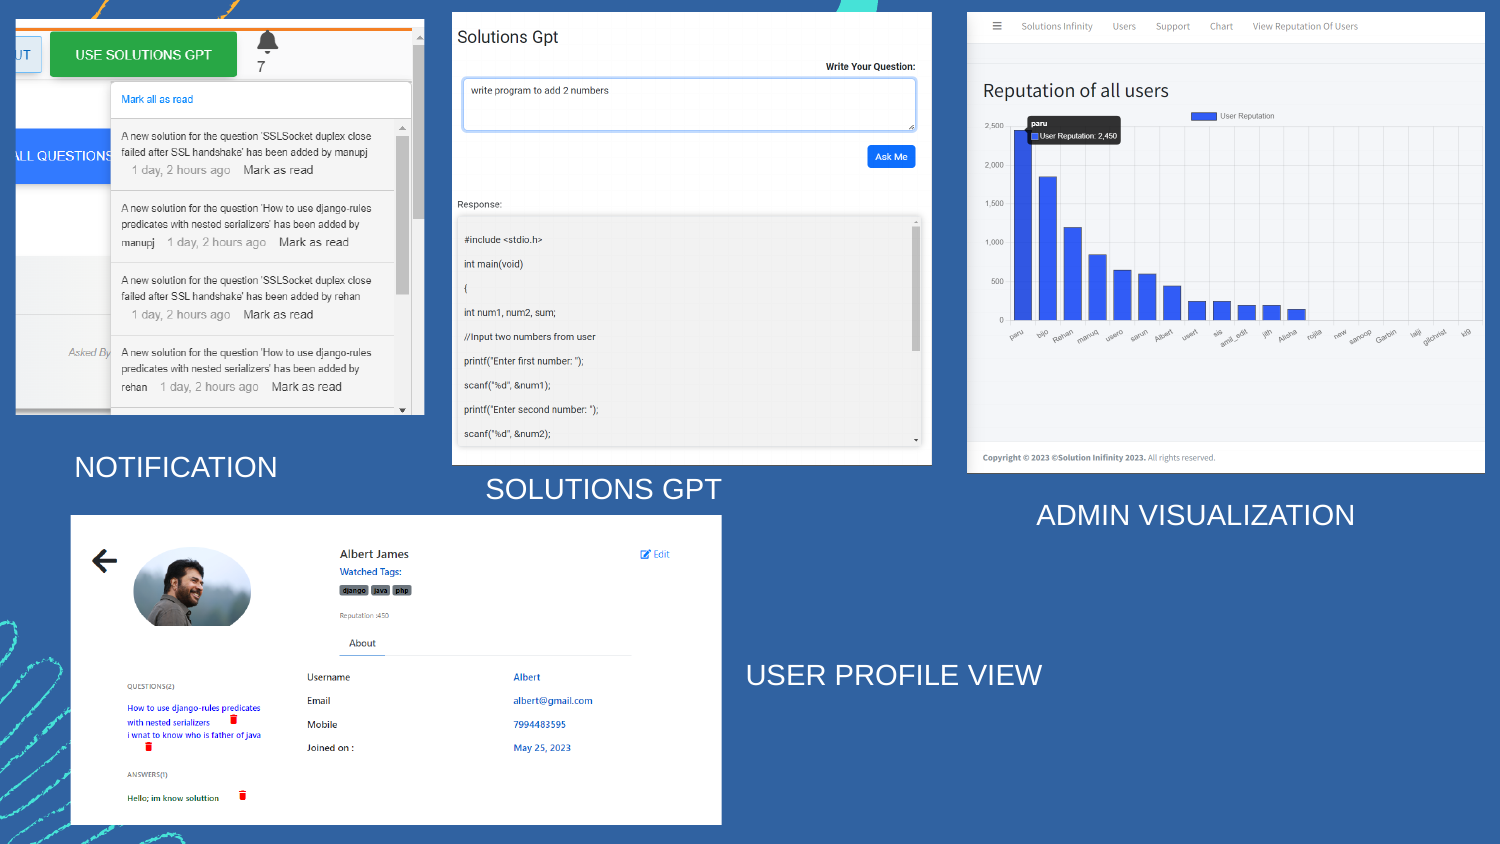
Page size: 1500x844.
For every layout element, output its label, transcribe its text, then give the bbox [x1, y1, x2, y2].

text_box SOLUTIONS GPT [470, 474, 833, 513]
picture [15, 18, 425, 415]
text_box NOTIFICATION [59, 440, 422, 491]
text_box ADMIN VISUALIZATION [1021, 489, 1384, 539]
text_box USER PROFILE VIEW [730, 648, 1093, 699]
picture [967, 12, 1485, 474]
picture [451, 12, 933, 466]
picture [70, 514, 722, 825]
